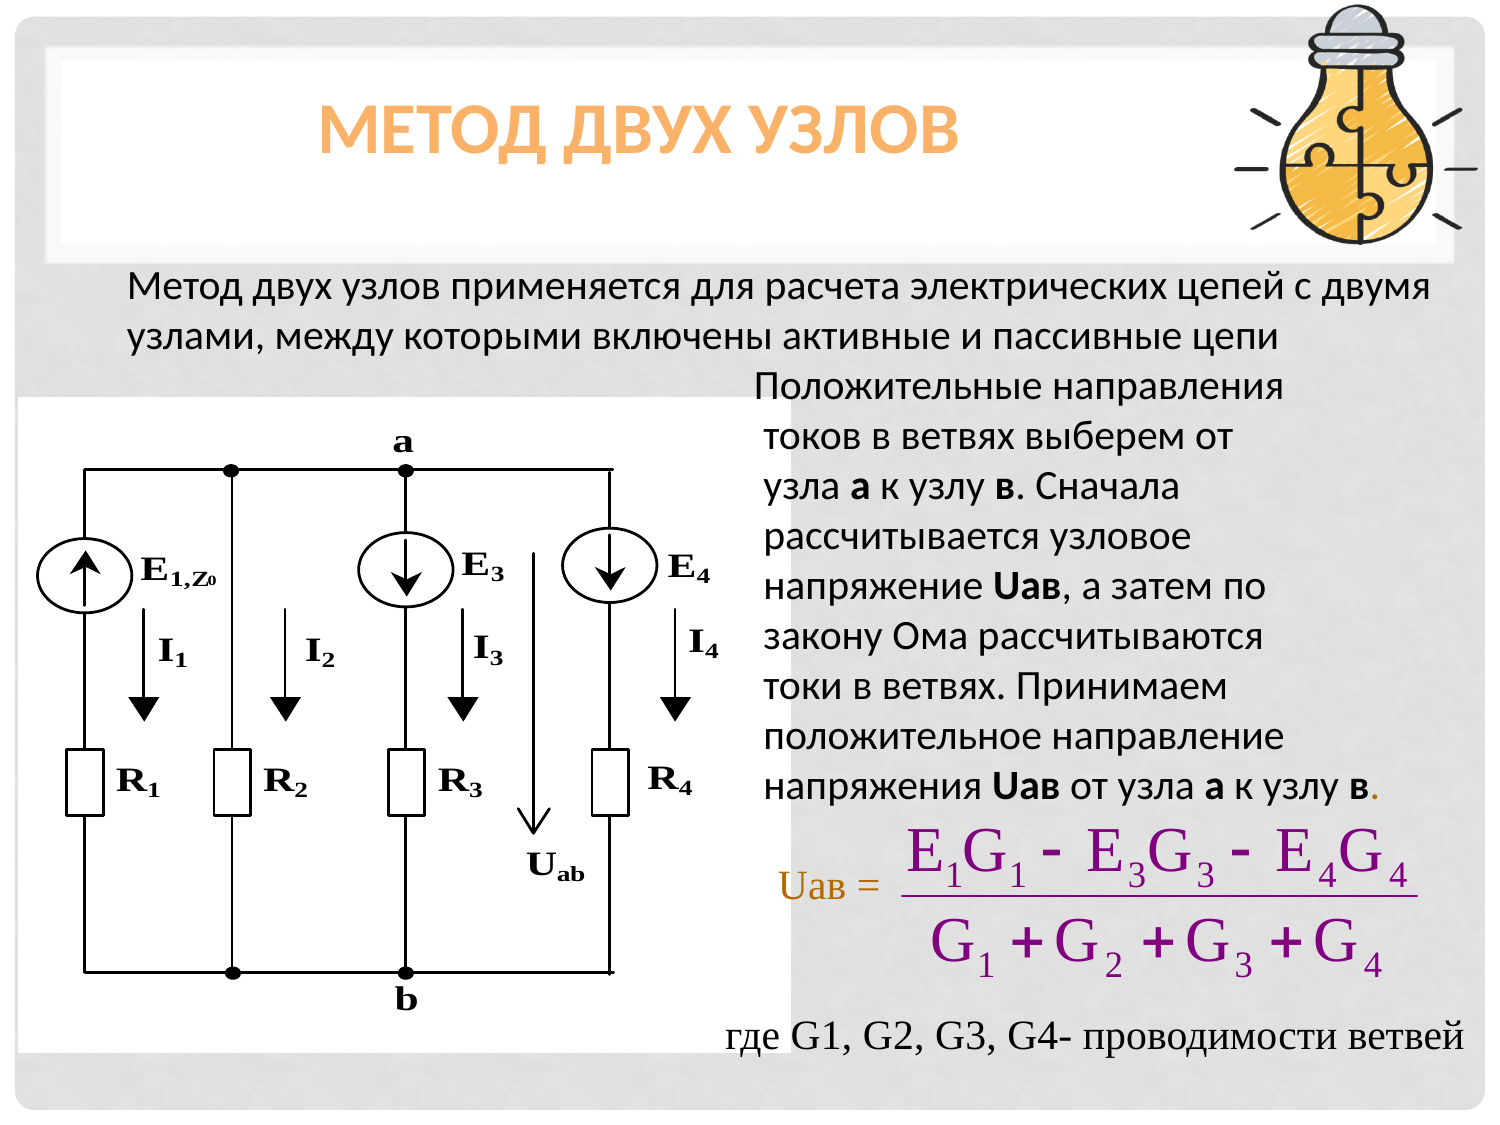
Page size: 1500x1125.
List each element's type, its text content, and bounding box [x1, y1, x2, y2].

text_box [891, 810, 1431, 992]
text_box Метод двух узлов применяется для расчета электрических цепей с двумя узлами, между которыми включены активные и пассивные цепи Положительные направления токов в ветвях выберем от узла а к узлу в. Сначала рассчитывается узловое напряжение Uав, а затем по закону Ома рассчитываются токи в ветвях. Принимаем положительное направление напряжения Uав от узла а к узлу в. Uав = где G1, G2, G3, G4- проводимости ветвей [112, 250, 1500, 1066]
text_box Метод двух узлов [41, 65, 1234, 185]
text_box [17, 396, 792, 1054]
picture [1234, 2, 1478, 247]
